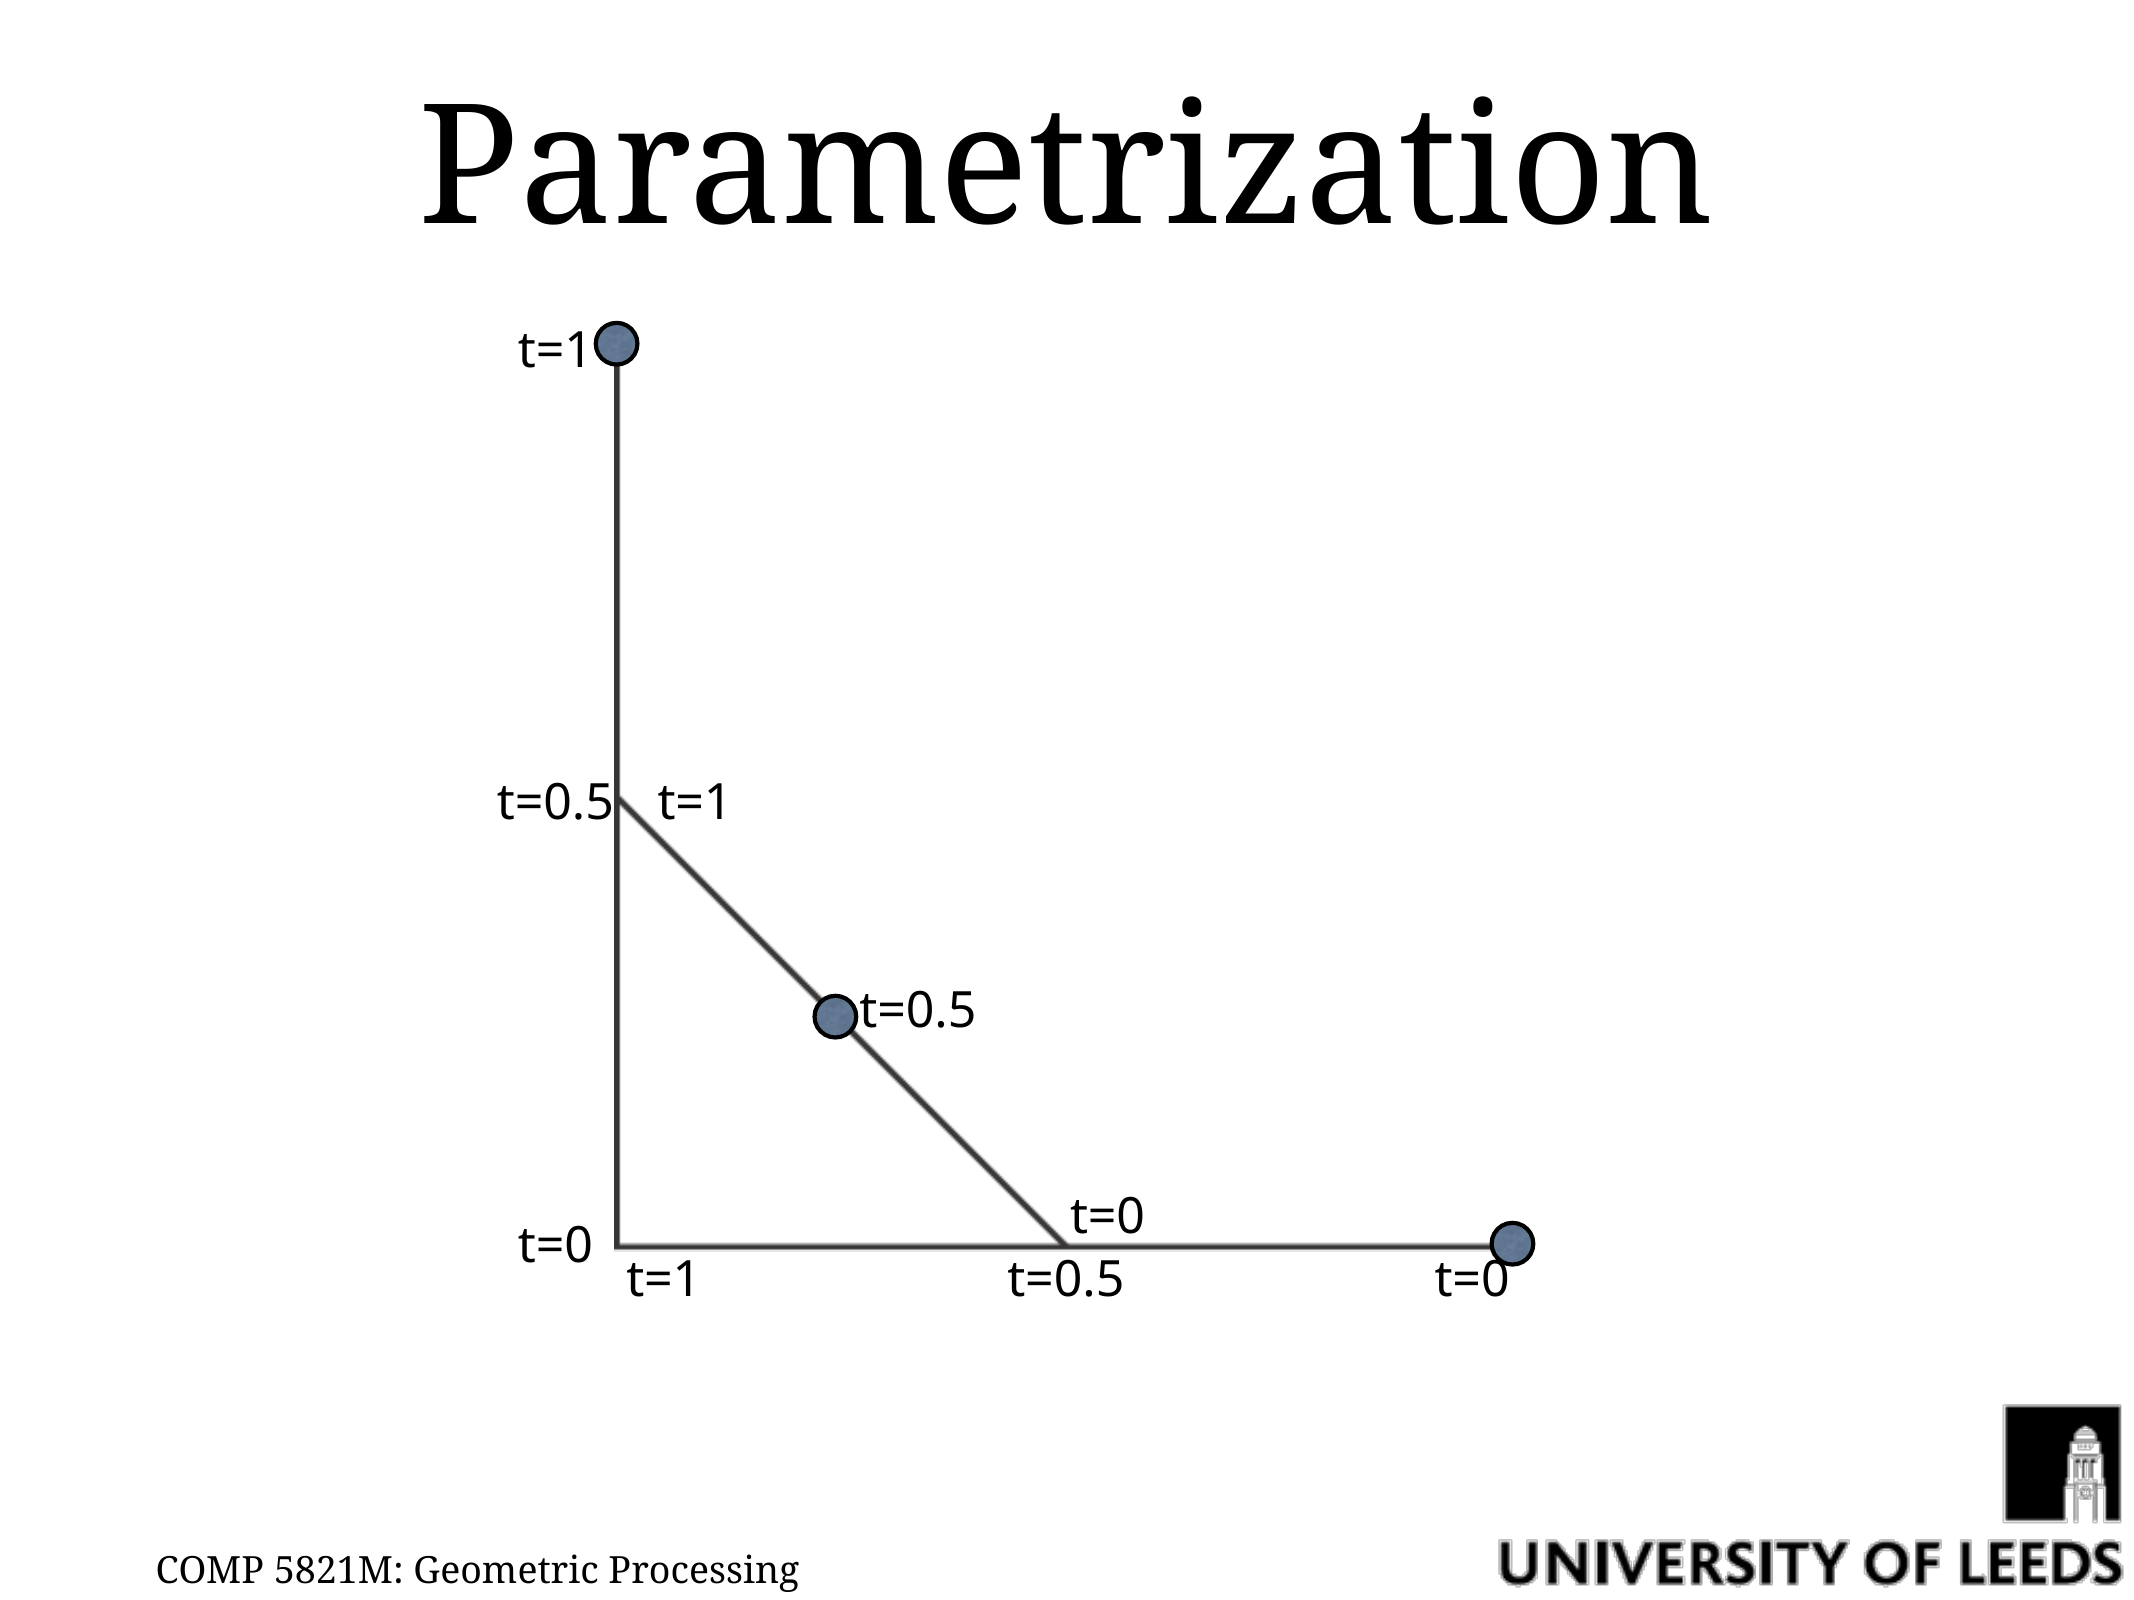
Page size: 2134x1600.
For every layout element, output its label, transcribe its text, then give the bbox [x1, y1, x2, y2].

title Parametrization [207, 41, 1926, 274]
text_box t=0.5 [488, 762, 609, 838]
text_box t=1 [617, 1259, 710, 1315]
text_box [1498, 1228, 1534, 1265]
picture [1491, 1339, 2132, 1600]
text_box t=0 [1426, 1259, 1518, 1315]
text_box t=1 [509, 310, 602, 386]
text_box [649, 762, 1153, 1253]
text_box t=0 [509, 1206, 602, 1282]
text_box [595, 322, 637, 363]
picture [614, 347, 1519, 1253]
text_box t=0.5 [999, 1260, 1133, 1315]
